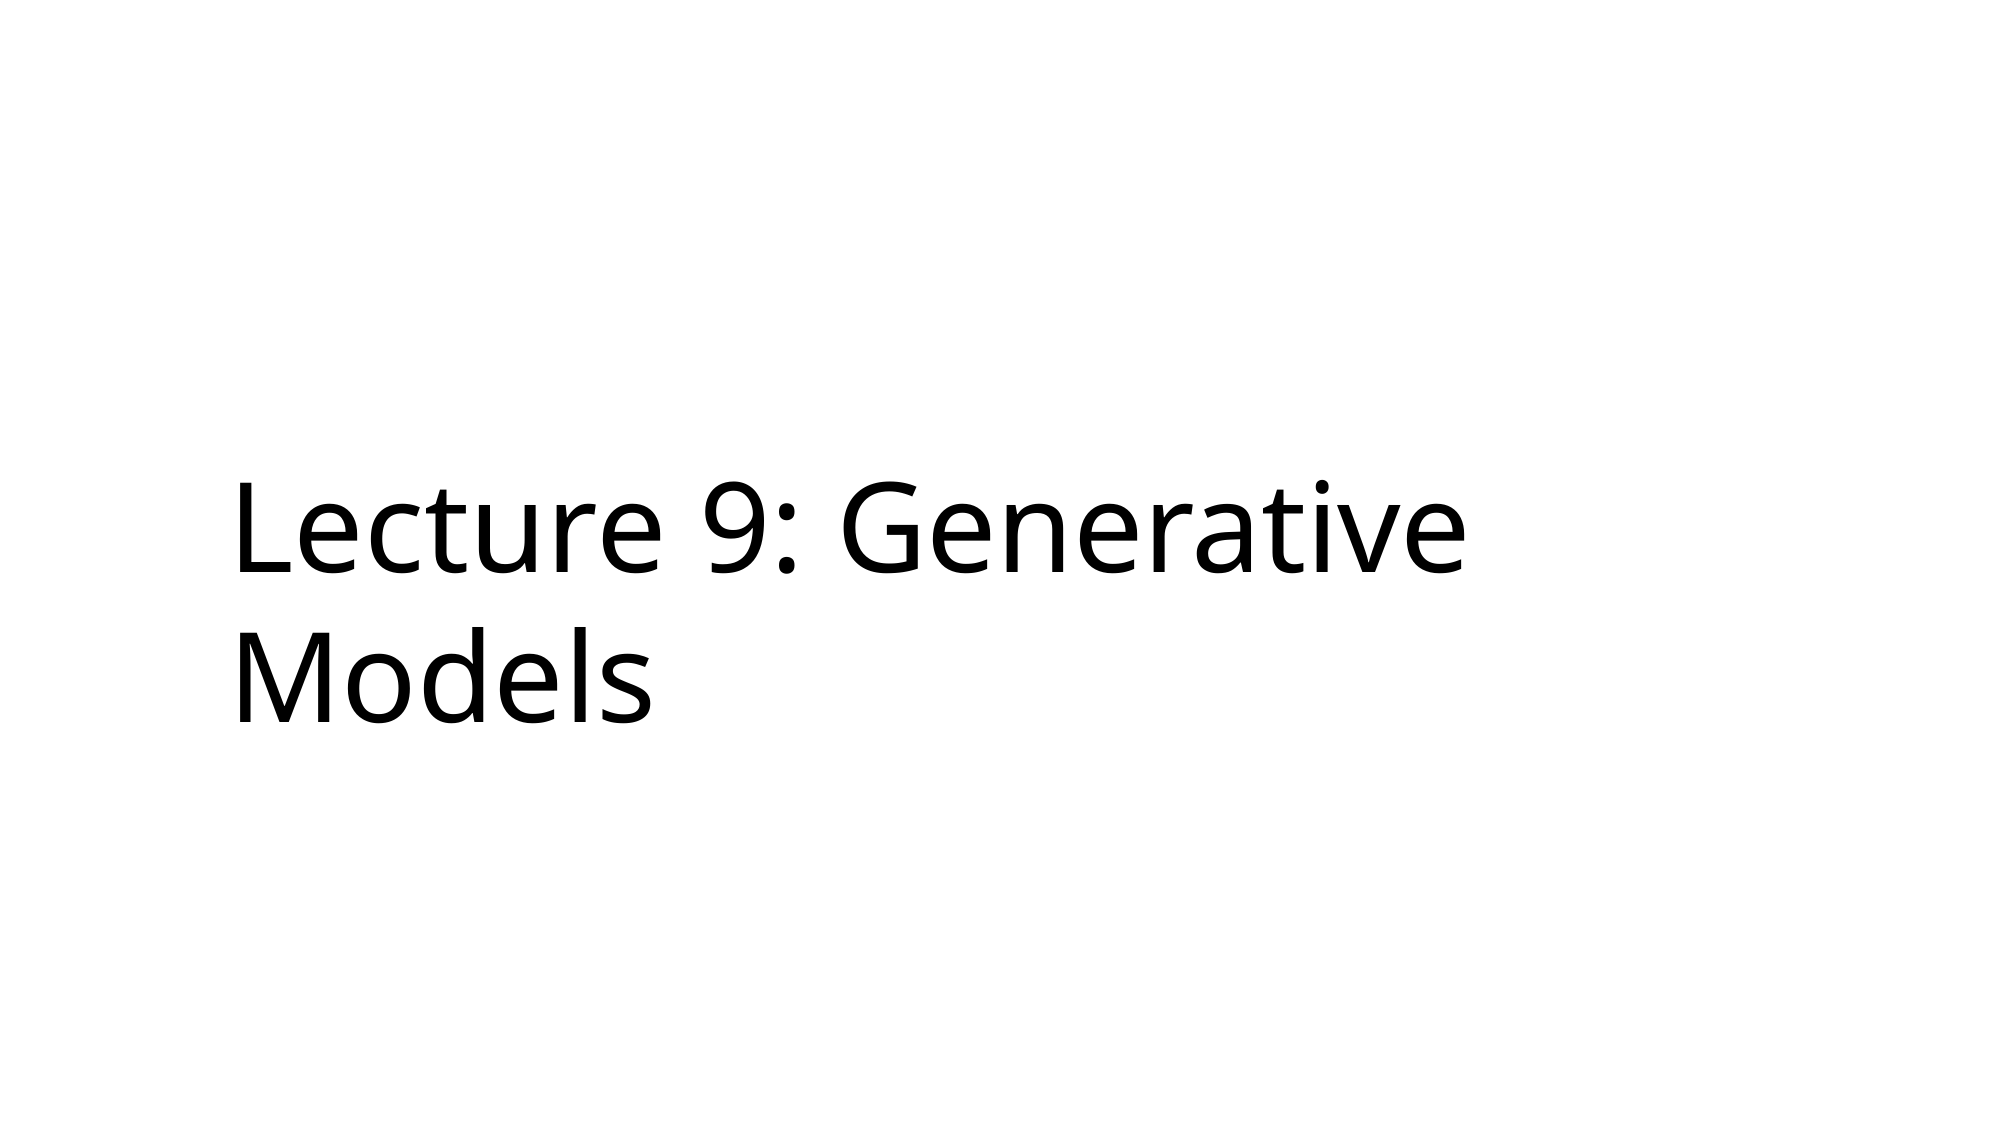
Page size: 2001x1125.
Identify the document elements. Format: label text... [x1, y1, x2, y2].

title Lecture 9: Generative Models [226, 444, 1702, 748]
